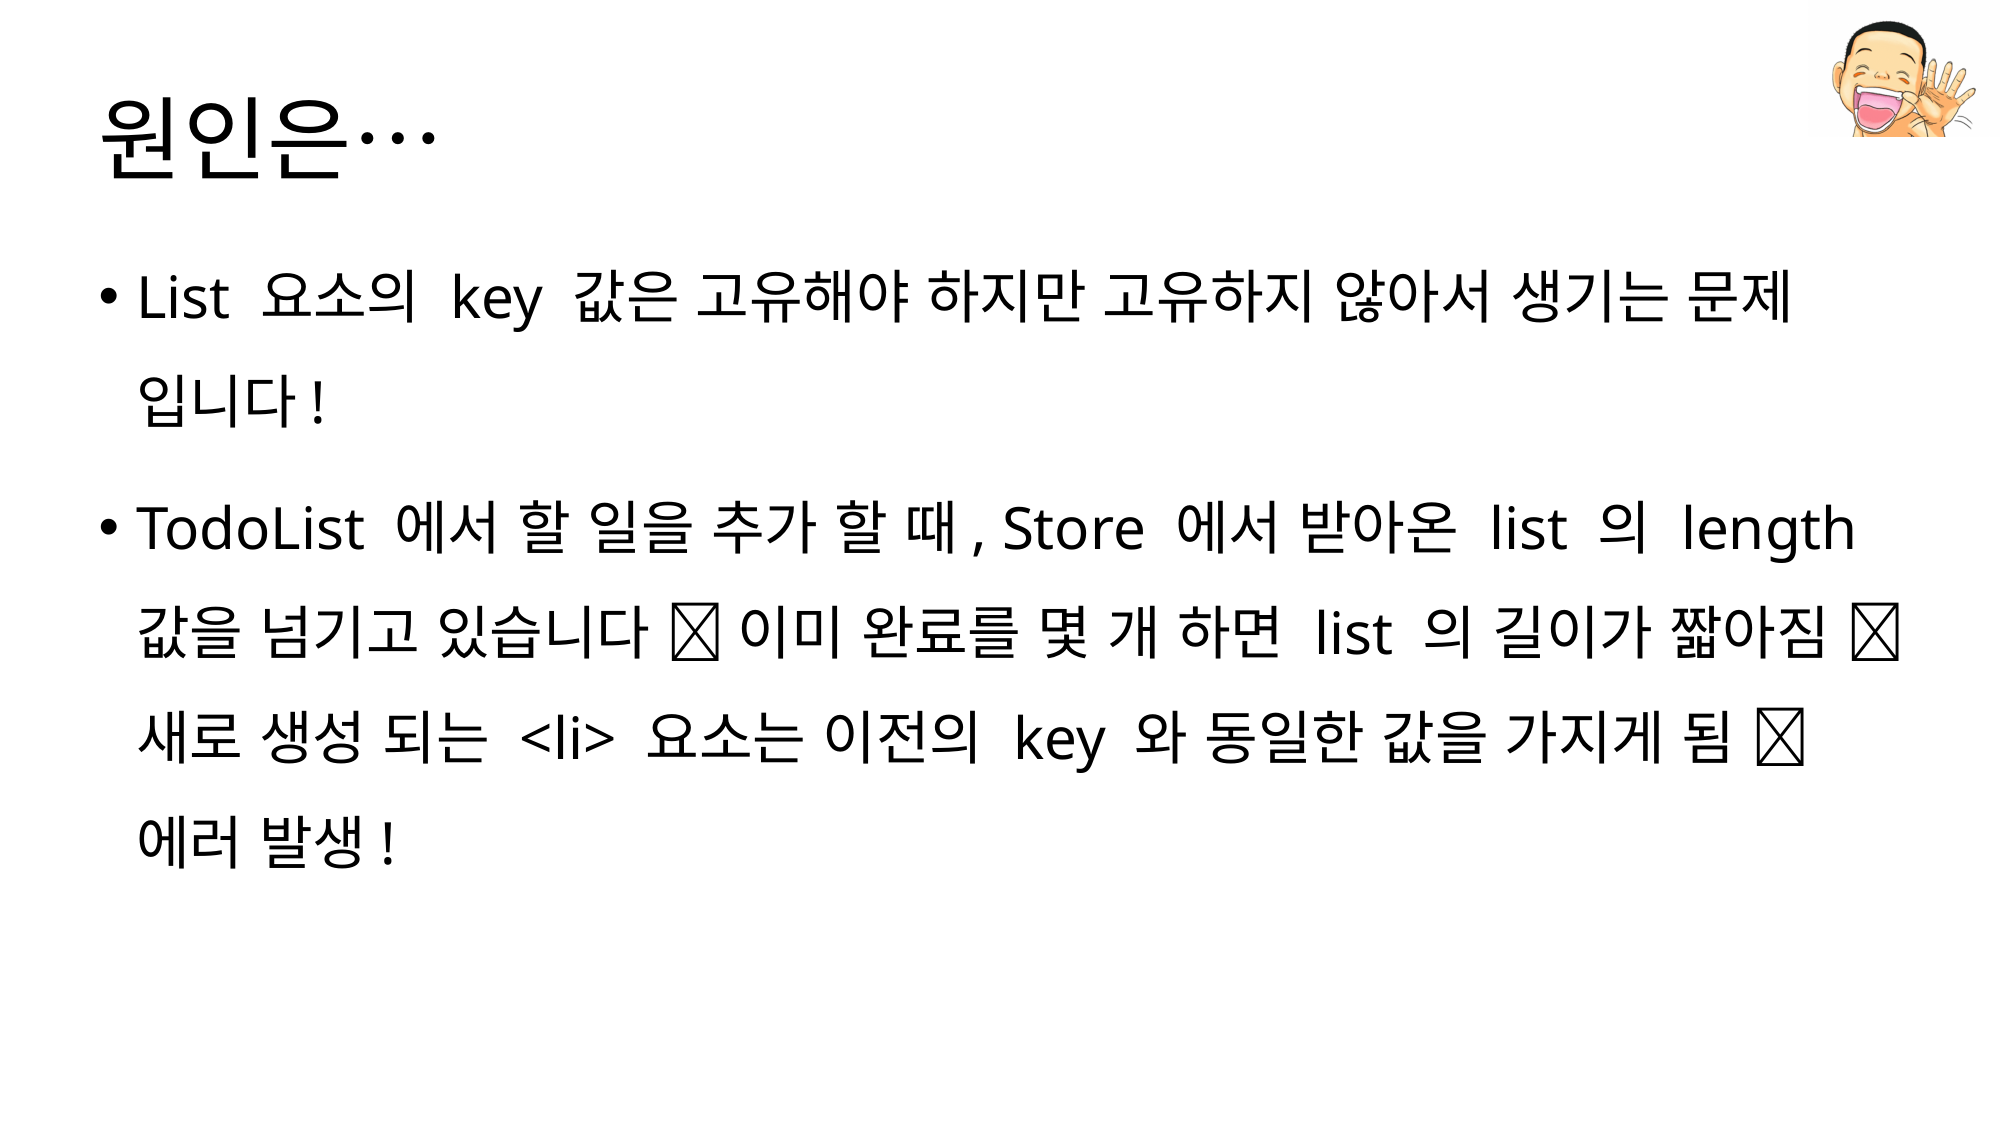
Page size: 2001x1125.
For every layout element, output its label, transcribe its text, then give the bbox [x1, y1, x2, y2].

list List 요소의 key 값은 고유해야 하지만 고유하지 않아서 생기는 문제 입니다! TodoList 에서 할 일을 추가 할 때, Store 에서 받아온 list 의 length 값을 넘기고 있습니다  이미 완료를 몇 개 하면 list 의 길이가 짧아짐  새로 생성 되는 <li> 요소는 이전의 key 와 동일한 값을 가지게 됨  에러 발생! [83, 217, 1931, 1125]
title 원인은… [83, 0, 1931, 217]
picture [1931, 0, 2000, 137]
